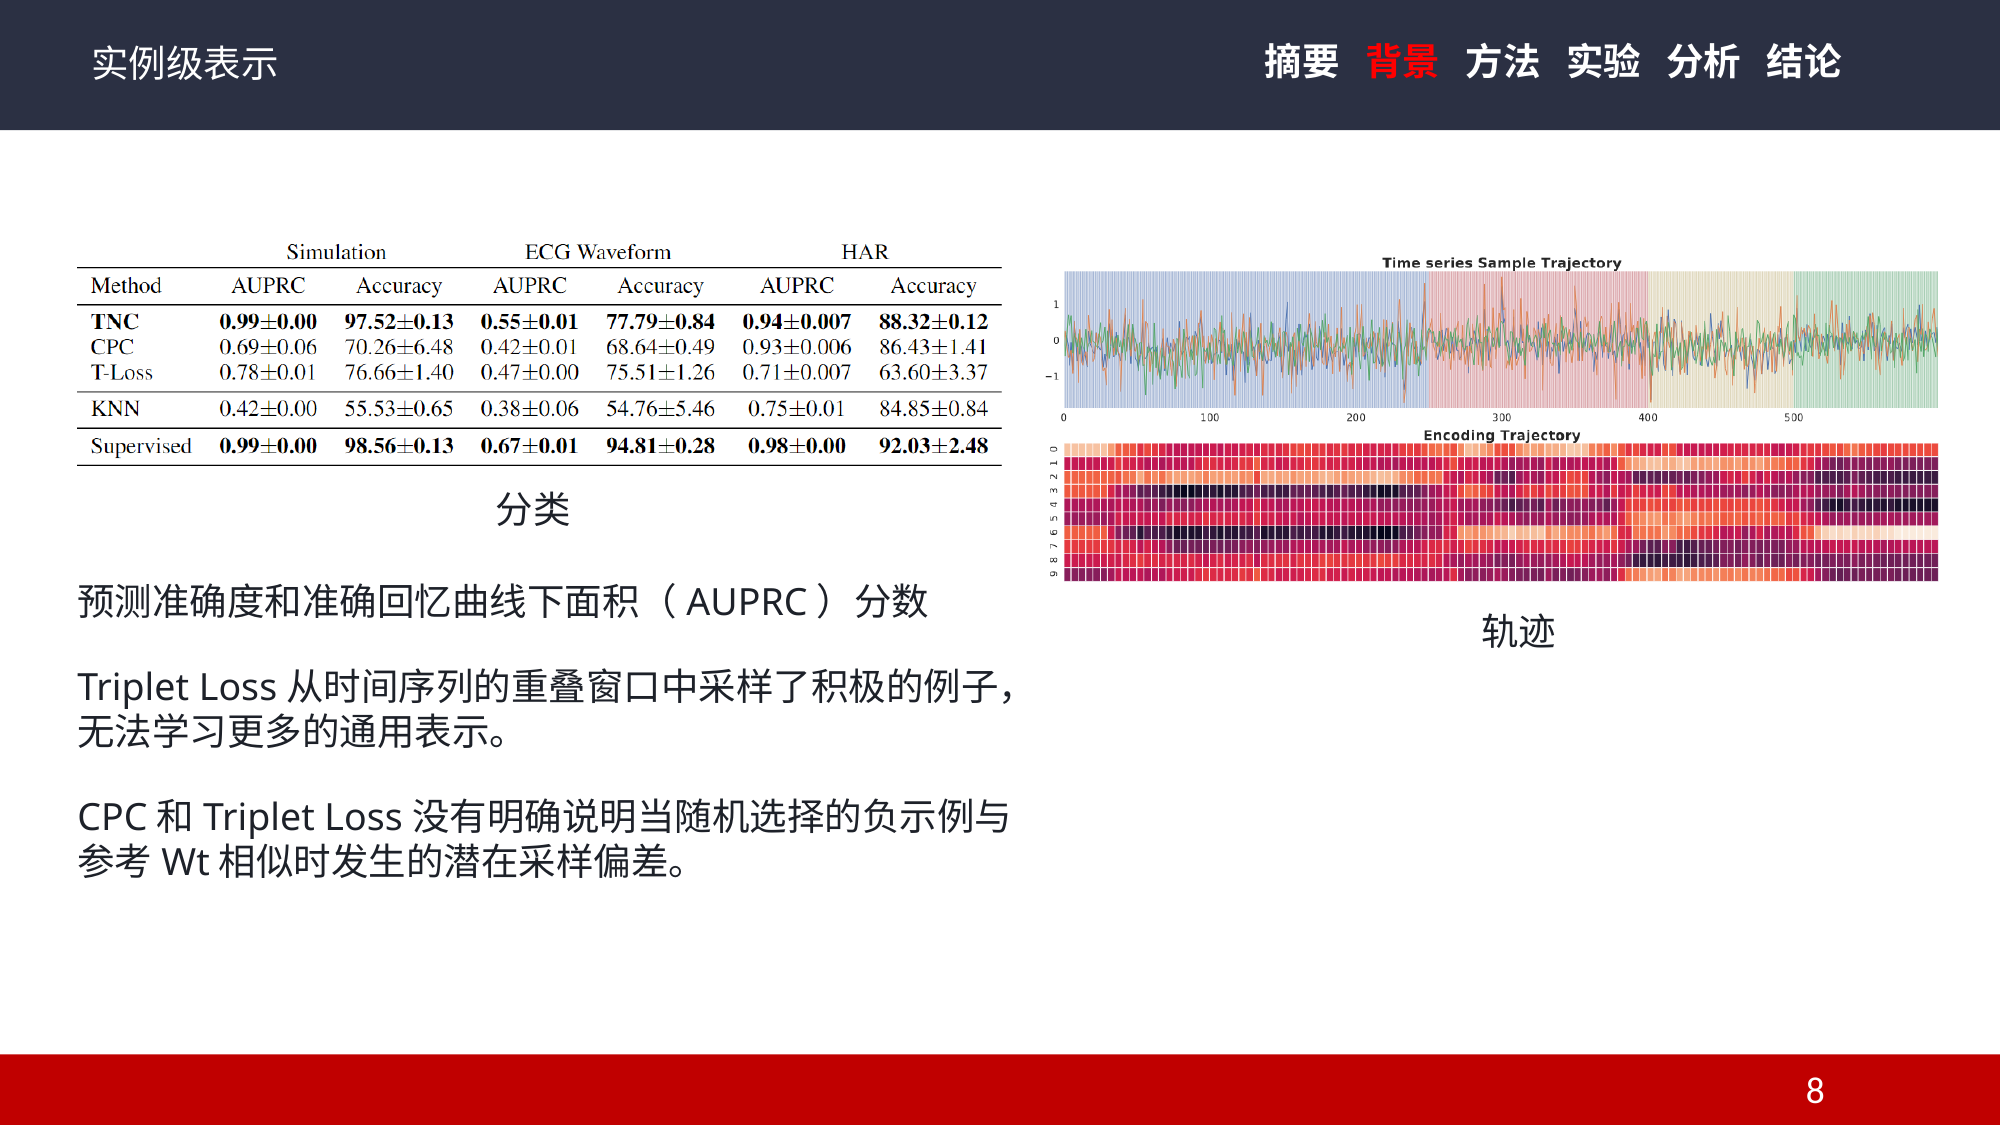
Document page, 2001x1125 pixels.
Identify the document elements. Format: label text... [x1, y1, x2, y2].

picture [1037, 215, 1955, 601]
text_box 分类 [481, 478, 599, 538]
picture [62, 216, 1018, 478]
text_box 摘要 背景 方法 实验 分析 结论 [1250, 30, 1924, 91]
text_box 轨迹 [1466, 601, 1649, 661]
slide_number 8 [1389, 1058, 1840, 1119]
text_box 预测准确度和准确回忆曲线下面积（AUPRC）分数 [62, 570, 1063, 630]
text_box CPC和Triplet Loss没有明确说明当随机选择的负示例与参考Wt相似时发生的潜在采样偏差。 [62, 785, 1063, 891]
text_box Triplet Loss从时间序列的重叠窗口中采样了积极的例子，无法学习更多的通用表示。 [62, 655, 1063, 761]
text_box 实例级表示 [76, 32, 325, 92]
